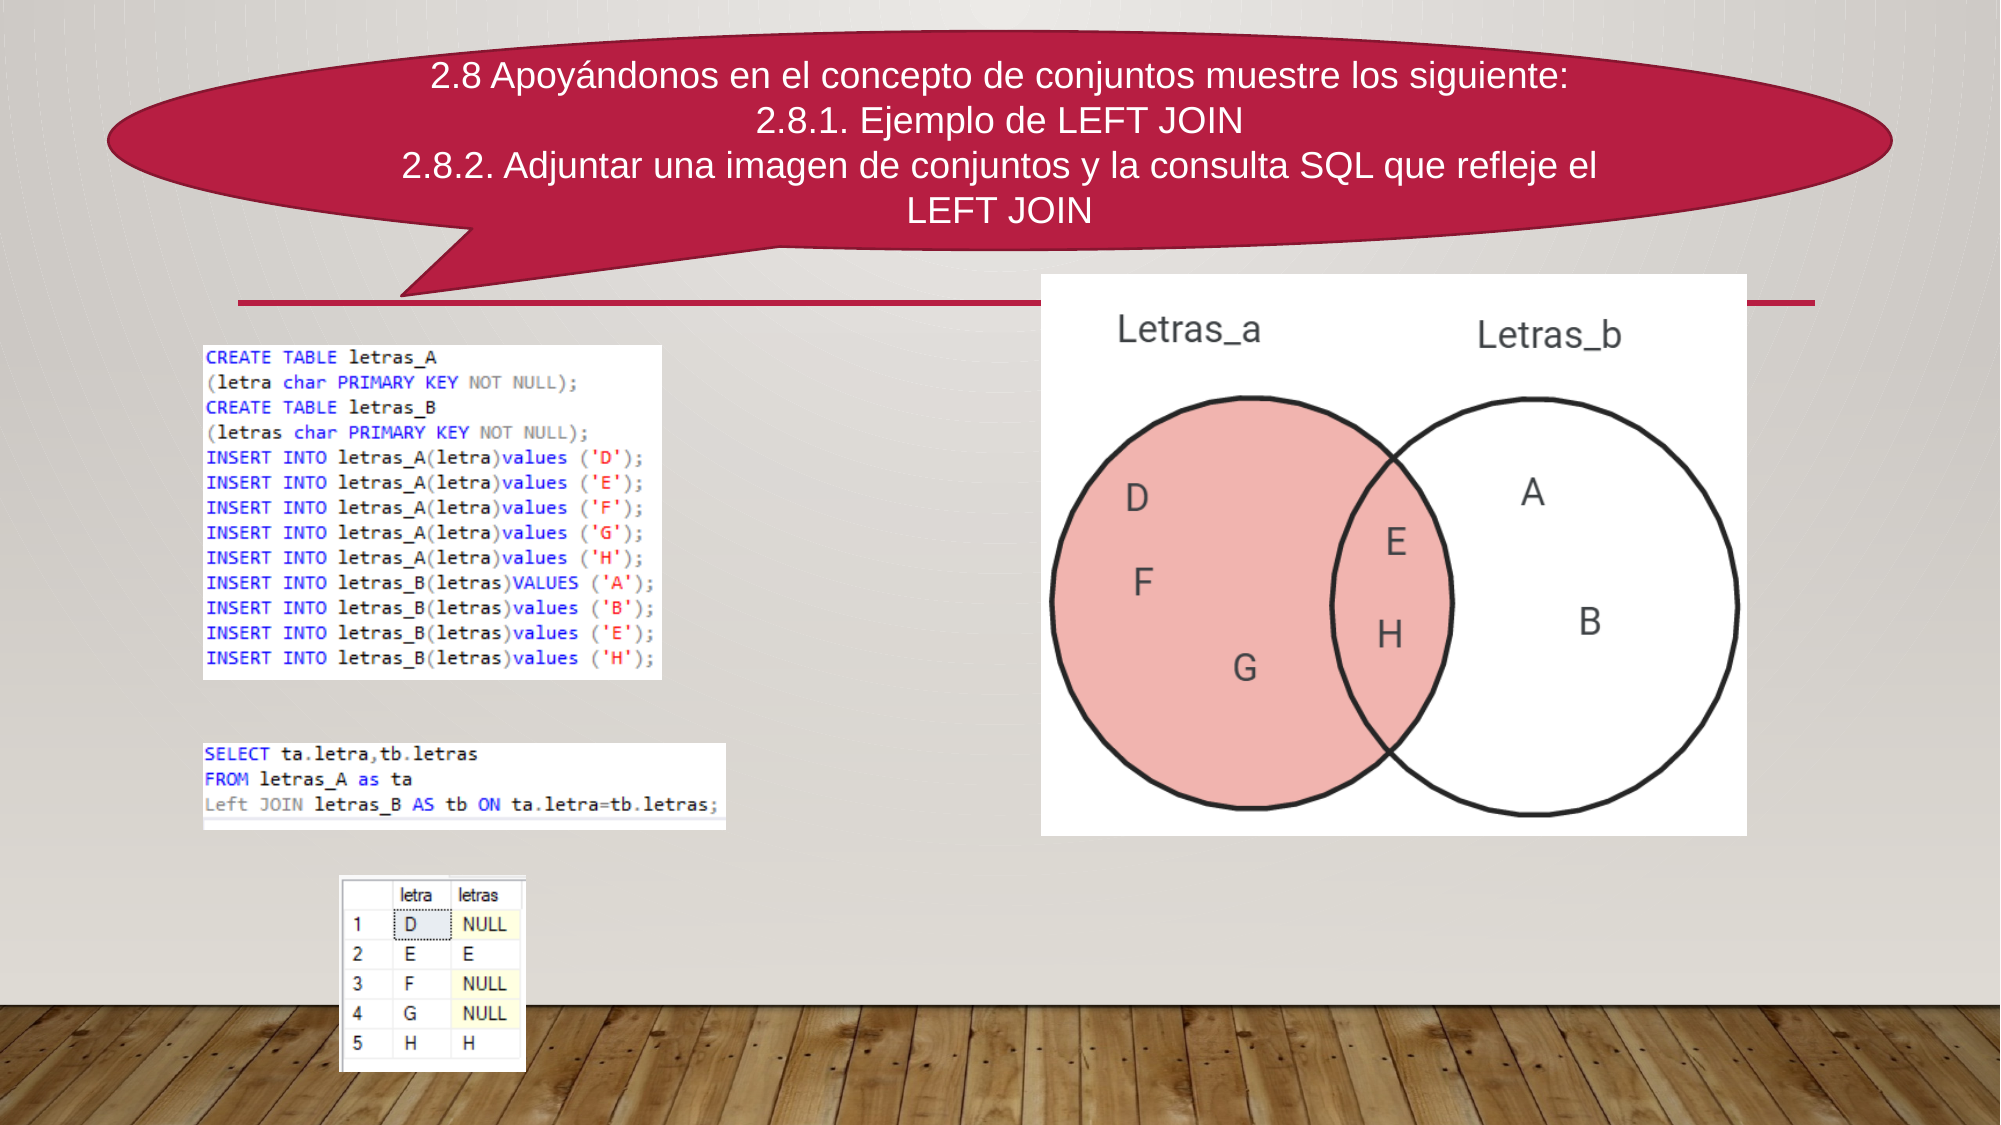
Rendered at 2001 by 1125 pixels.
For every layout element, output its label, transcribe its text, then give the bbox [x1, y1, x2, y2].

picture [203, 743, 726, 830]
picture [0, 874, 2000, 1125]
text_box 2.8 Apoyándonos en el concepto de conjuntos muestre los siguiente: 2.8.1. Ejemplo de LEFT JOIN 2.8.2. Adjuntar una imagen de conjuntos y la consulta SQL que refleje el LEFT JOIN [106, 29, 1893, 298]
picture [203, 345, 662, 681]
picture [1041, 274, 1747, 837]
